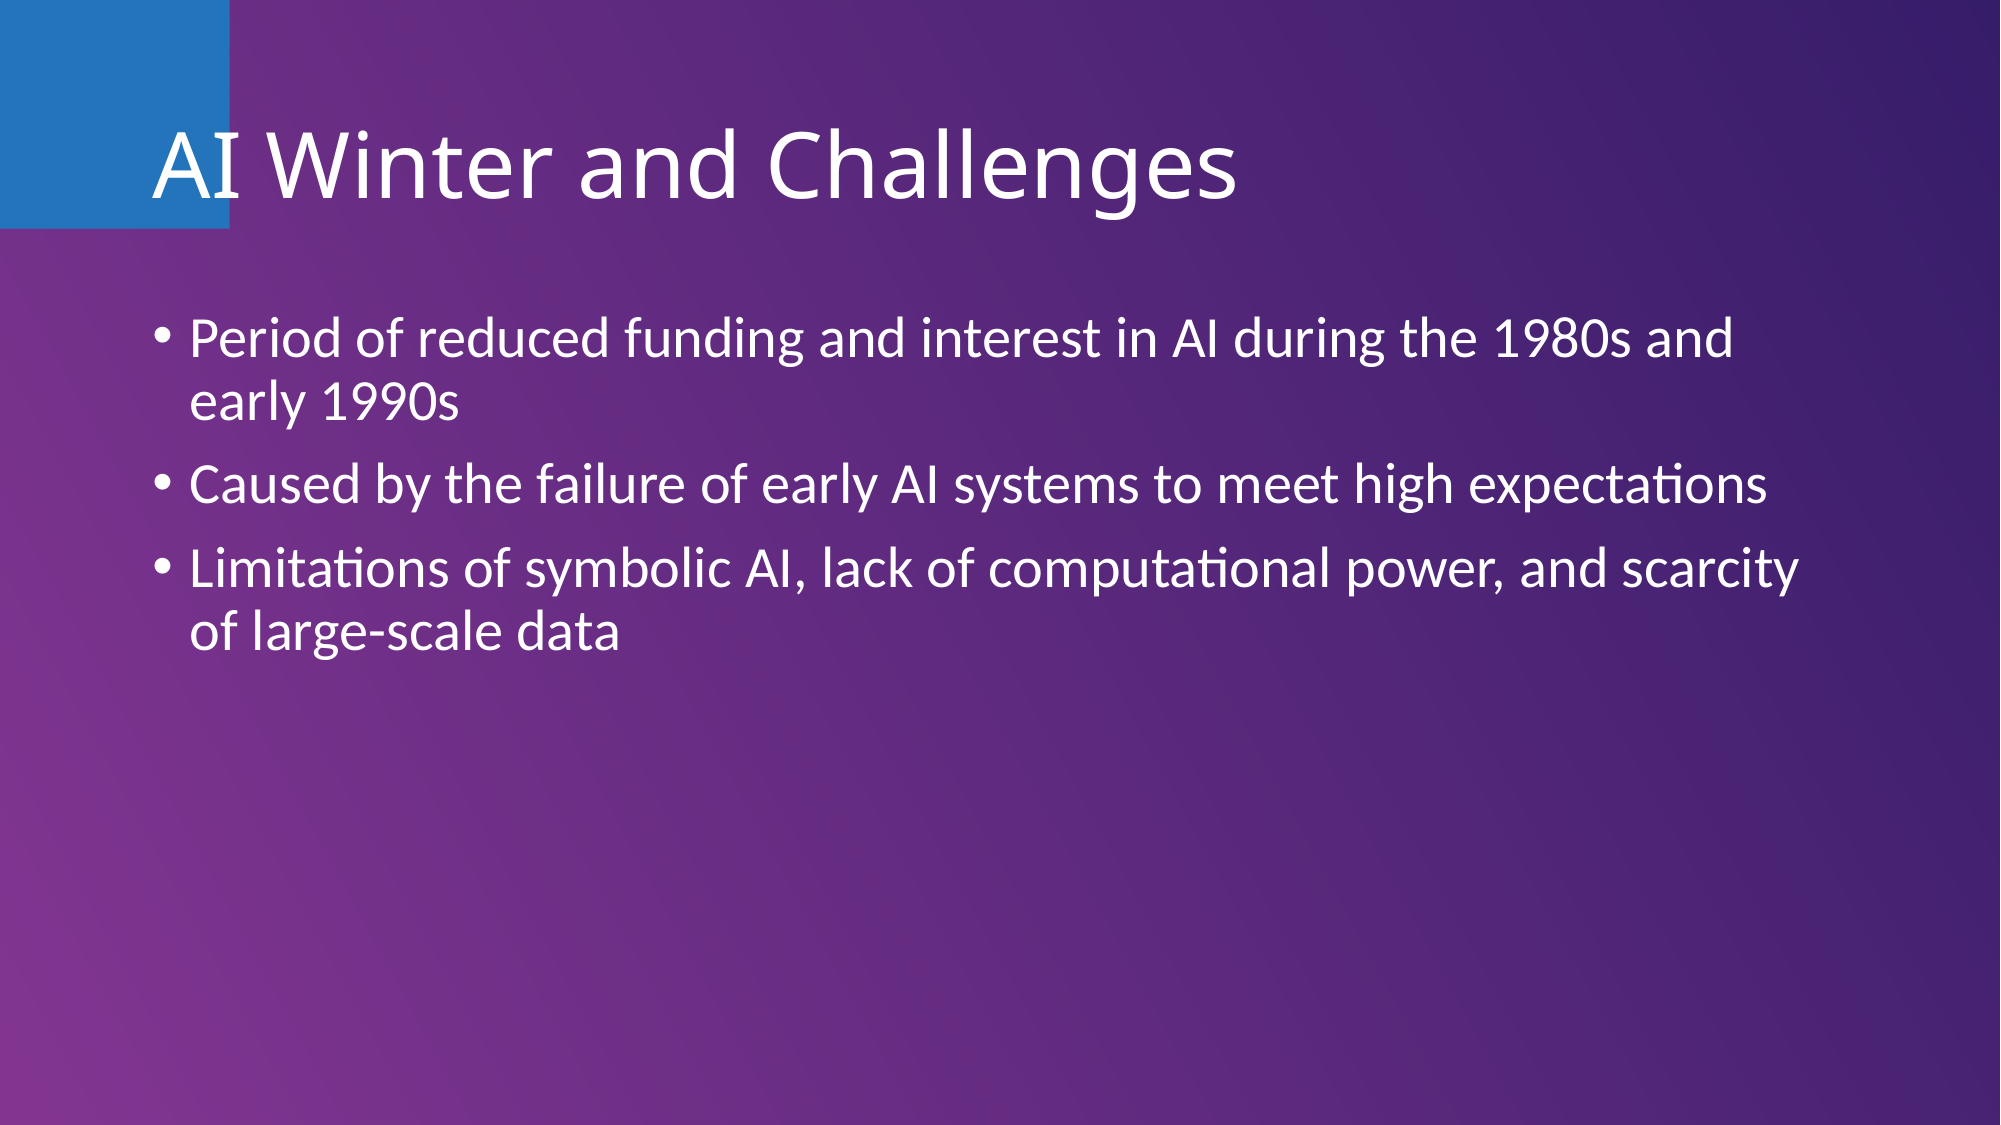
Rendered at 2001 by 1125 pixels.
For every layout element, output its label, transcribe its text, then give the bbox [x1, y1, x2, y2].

picture [0, 0, 2000, 1125]
title AI Winter and Challenges [137, 59, 1863, 278]
list Period of reduced funding and interest in AI during the 1980s and early 1990s Caused by the failure of early AI systems to meet high expectations Limitations of symbolic AI, lack of computational power, and scarcity of large-scale data [137, 299, 1863, 1014]
